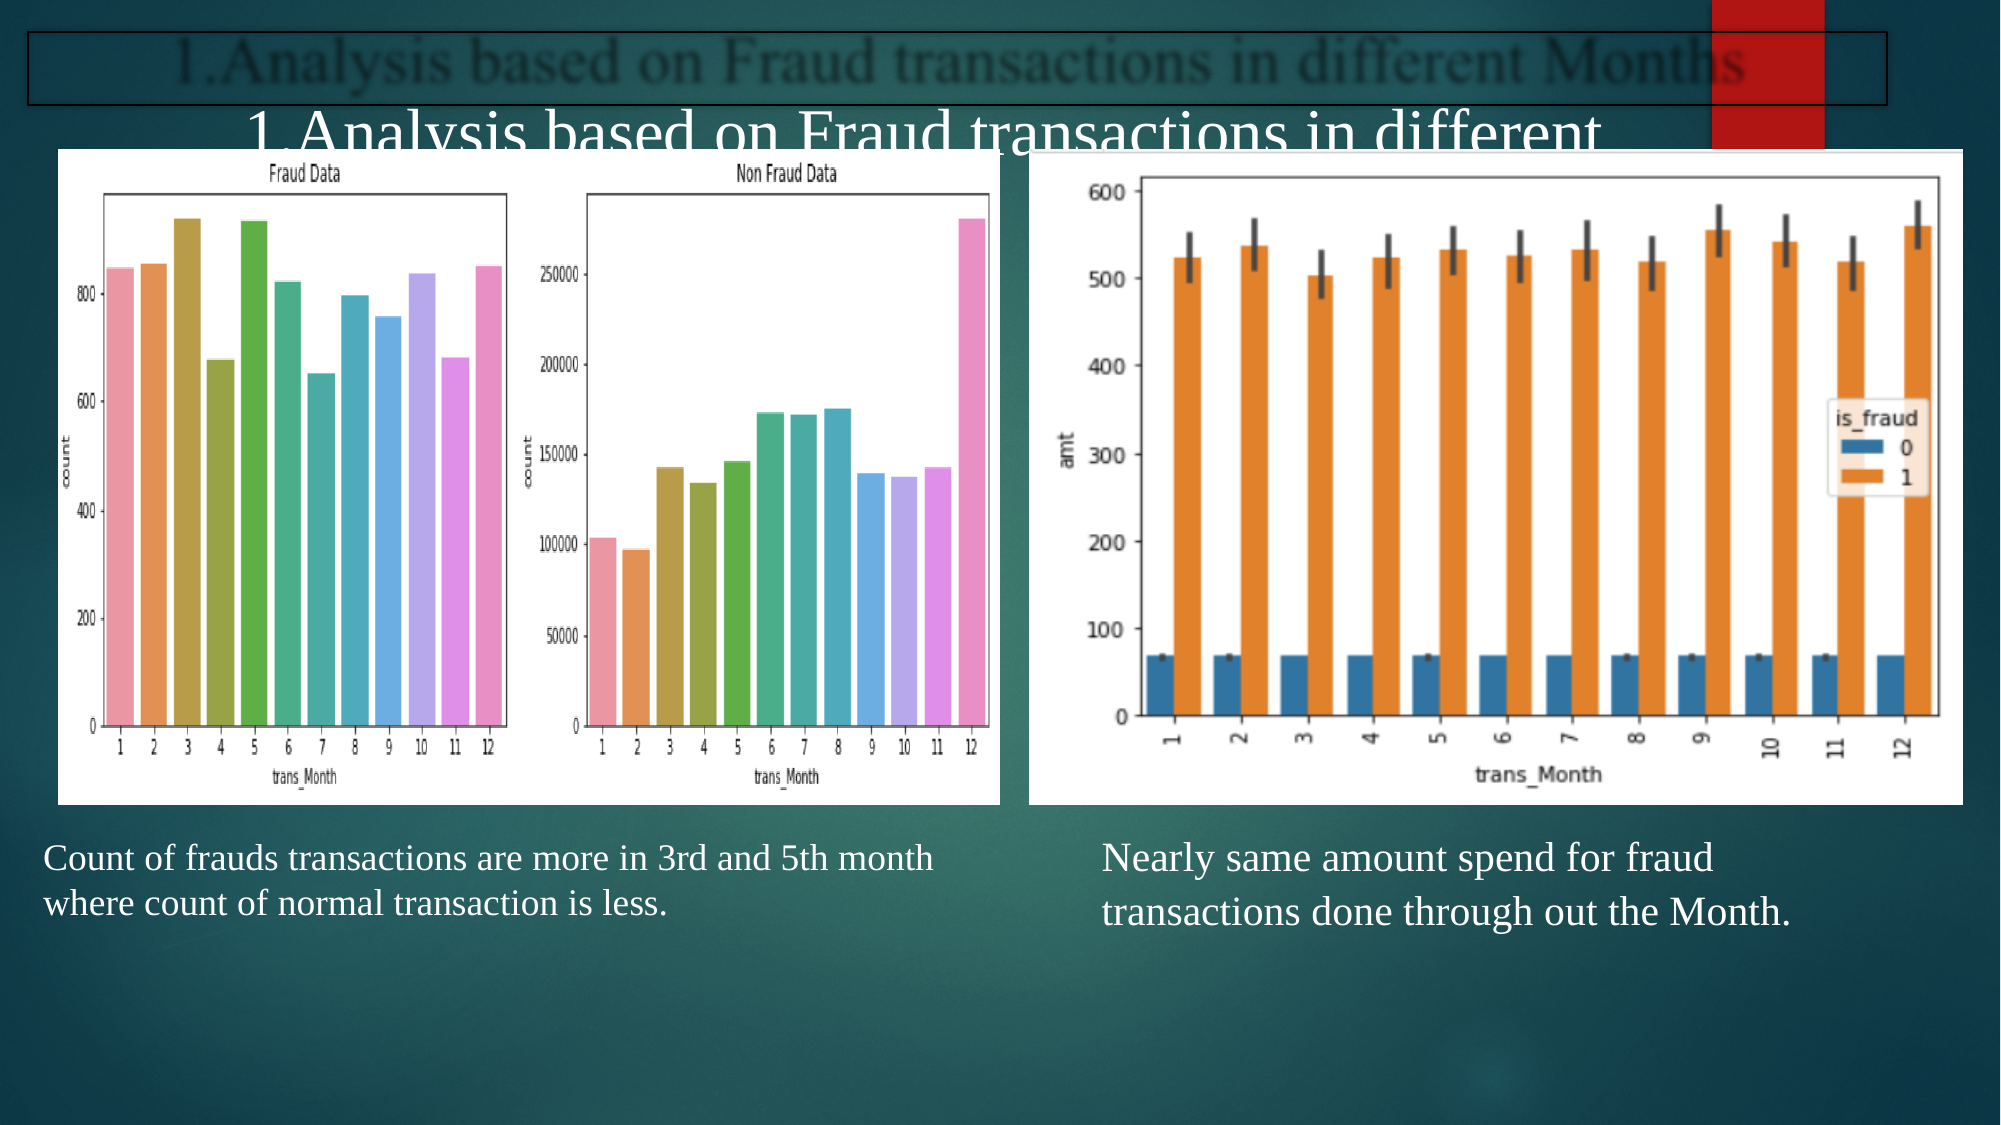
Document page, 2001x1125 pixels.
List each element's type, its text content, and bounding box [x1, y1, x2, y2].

text_box Count of frauds transactions are more in 3rd and 5th month where count of normal transaction is less. [40, 831, 1036, 924]
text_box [18, 0, 1897, 147]
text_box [58, 148, 1963, 805]
picture [0, 0, 2001, 1125]
text_box Nearly same amount spend for fraud transactions done through out the Month. [1099, 818, 1923, 934]
